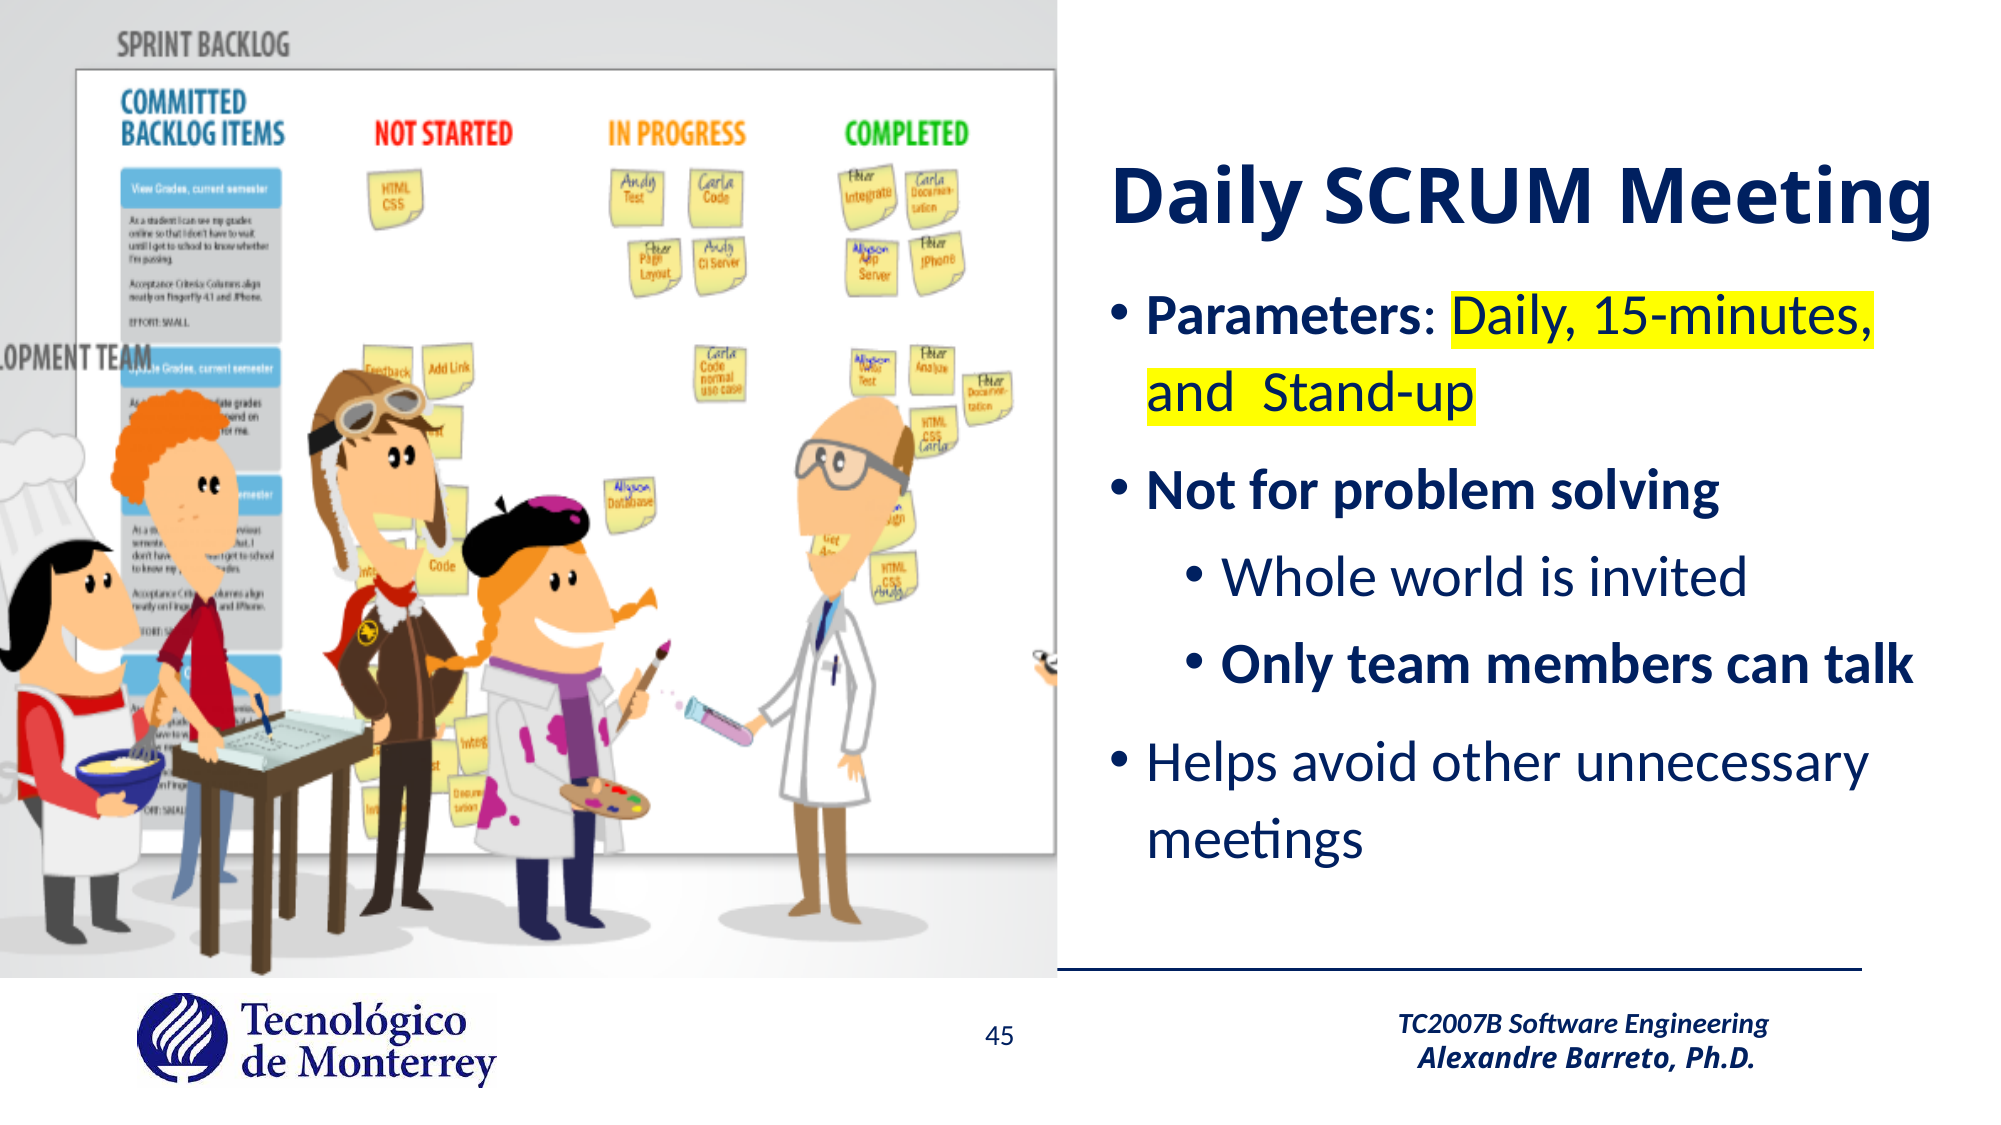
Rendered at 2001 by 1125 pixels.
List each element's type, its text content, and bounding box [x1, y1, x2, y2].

picture [137, 993, 497, 1088]
list Parameters: Daily, 15-minutes, and Stand-up Not for problem solving Whole world is invited Only team members can talk Helps avoid other unnecessary meetings [1094, 262, 1980, 1028]
picture [0, 0, 1058, 978]
title Daily SCRUM Meeting [1094, 11, 1967, 249]
